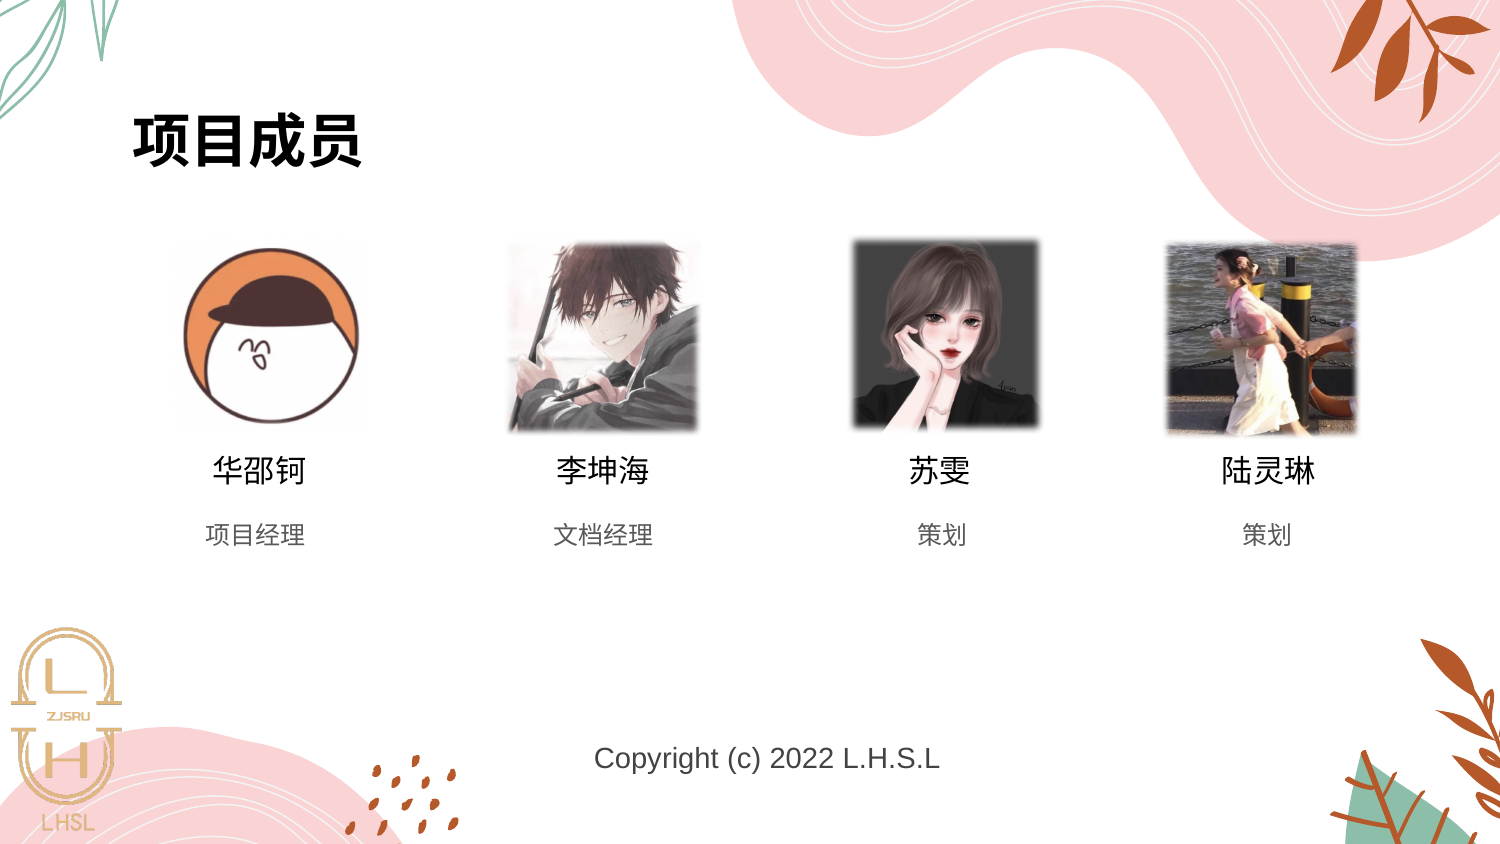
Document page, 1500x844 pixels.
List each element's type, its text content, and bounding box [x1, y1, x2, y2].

title 项目成员 [117, 89, 1500, 184]
subtitle 策划 [1133, 499, 1383, 622]
title 苏雯 [797, 436, 1047, 499]
picture [1161, 238, 1362, 440]
picture [846, 233, 1046, 436]
text_box Copyright (c) 2022 L.H.S.L [579, 732, 956, 818]
title 华邵钶 [117, 436, 367, 469]
subtitle 文档经理 [460, 499, 711, 622]
picture [0, 470, 418, 844]
subtitle 策划 [797, 499, 1047, 622]
picture [173, 238, 367, 431]
picture [503, 238, 704, 437]
title 李坤海 [460, 436, 711, 499]
title 陆灵琳 [1133, 436, 1383, 499]
